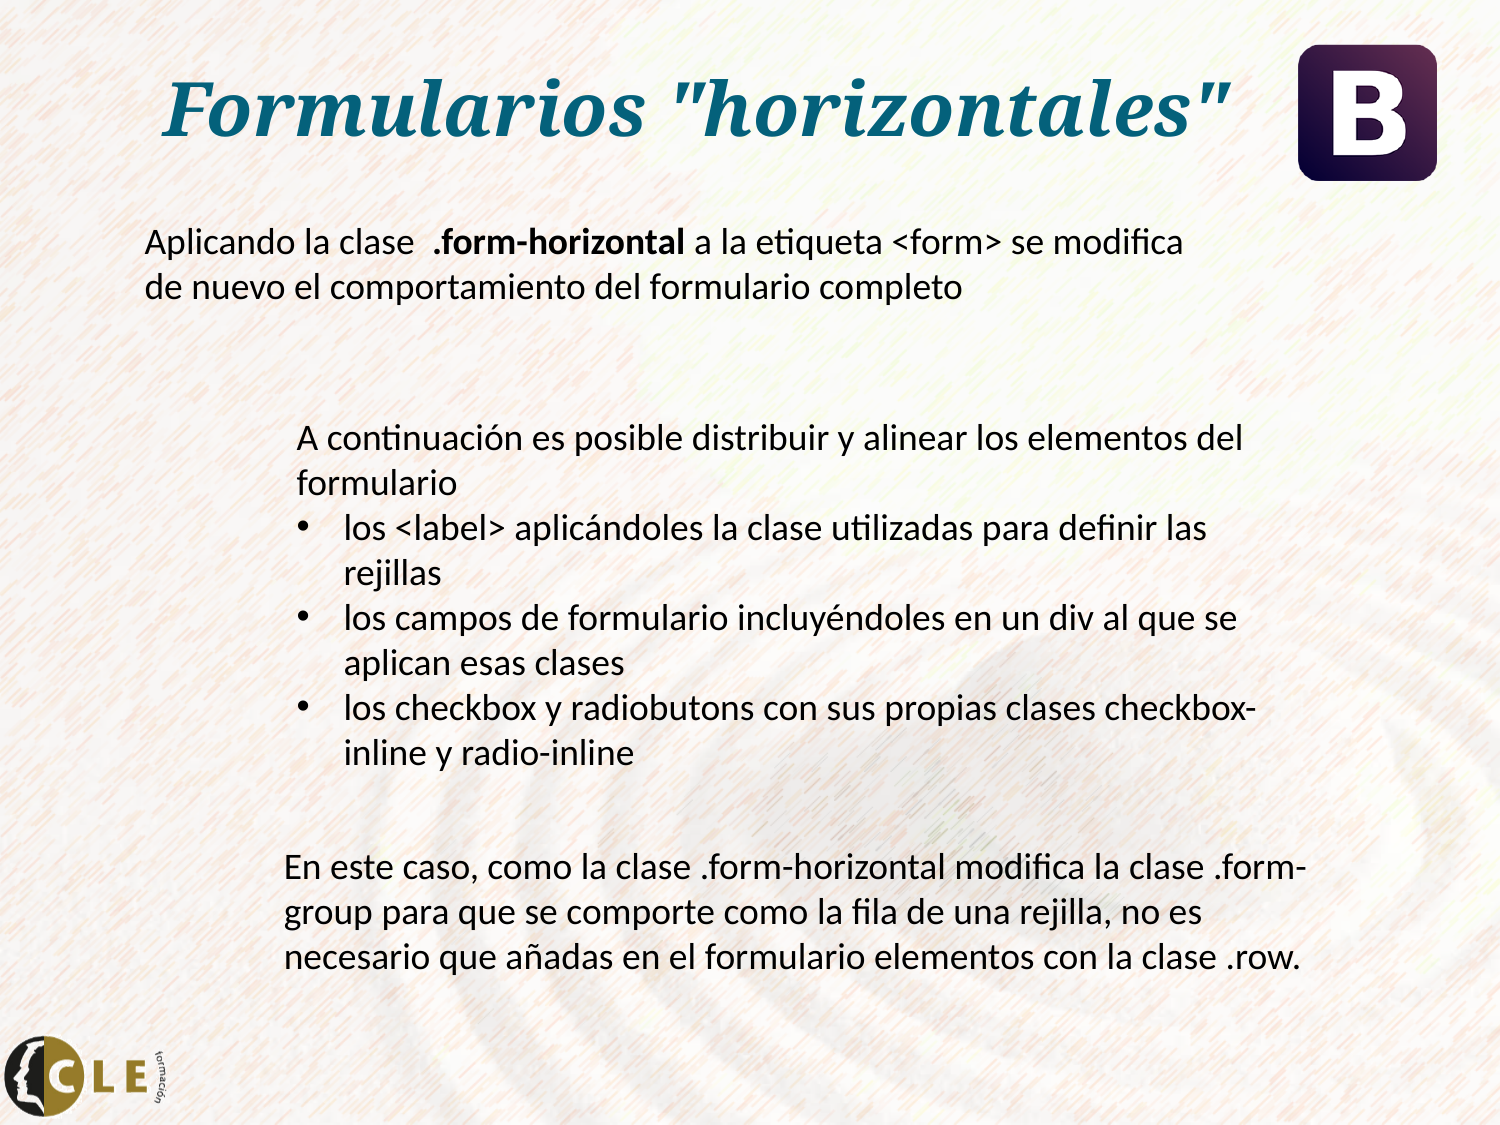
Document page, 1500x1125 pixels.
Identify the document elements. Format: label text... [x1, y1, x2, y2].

text_box En este caso, como la clase .form-horizontal modifica la clase .form-group para que se comporte como la fila de una rejilla, no es necesario que añadas en el formulario elementos con la clase .row. [268, 835, 1325, 985]
picture [0, 0, 1500, 1125]
title Formularios "horizontales" [103, 59, 1288, 165]
text_box A continuación es posible distribuir y alinear los elementos del formulario los <label> aplicándoles la clase utilizadas para definir las rejillas los campos de formulario incluyéndoles en un div al que se aplican esas clases los checkbox y radiobutons con sus propias clases checkbox-inline y radio-inline [281, 406, 1312, 781]
text_box Aplicando la clase .form-horizontal a la etiqueta <form> se modifica de nuevo el comportamiento del formulario completo [129, 210, 1205, 315]
